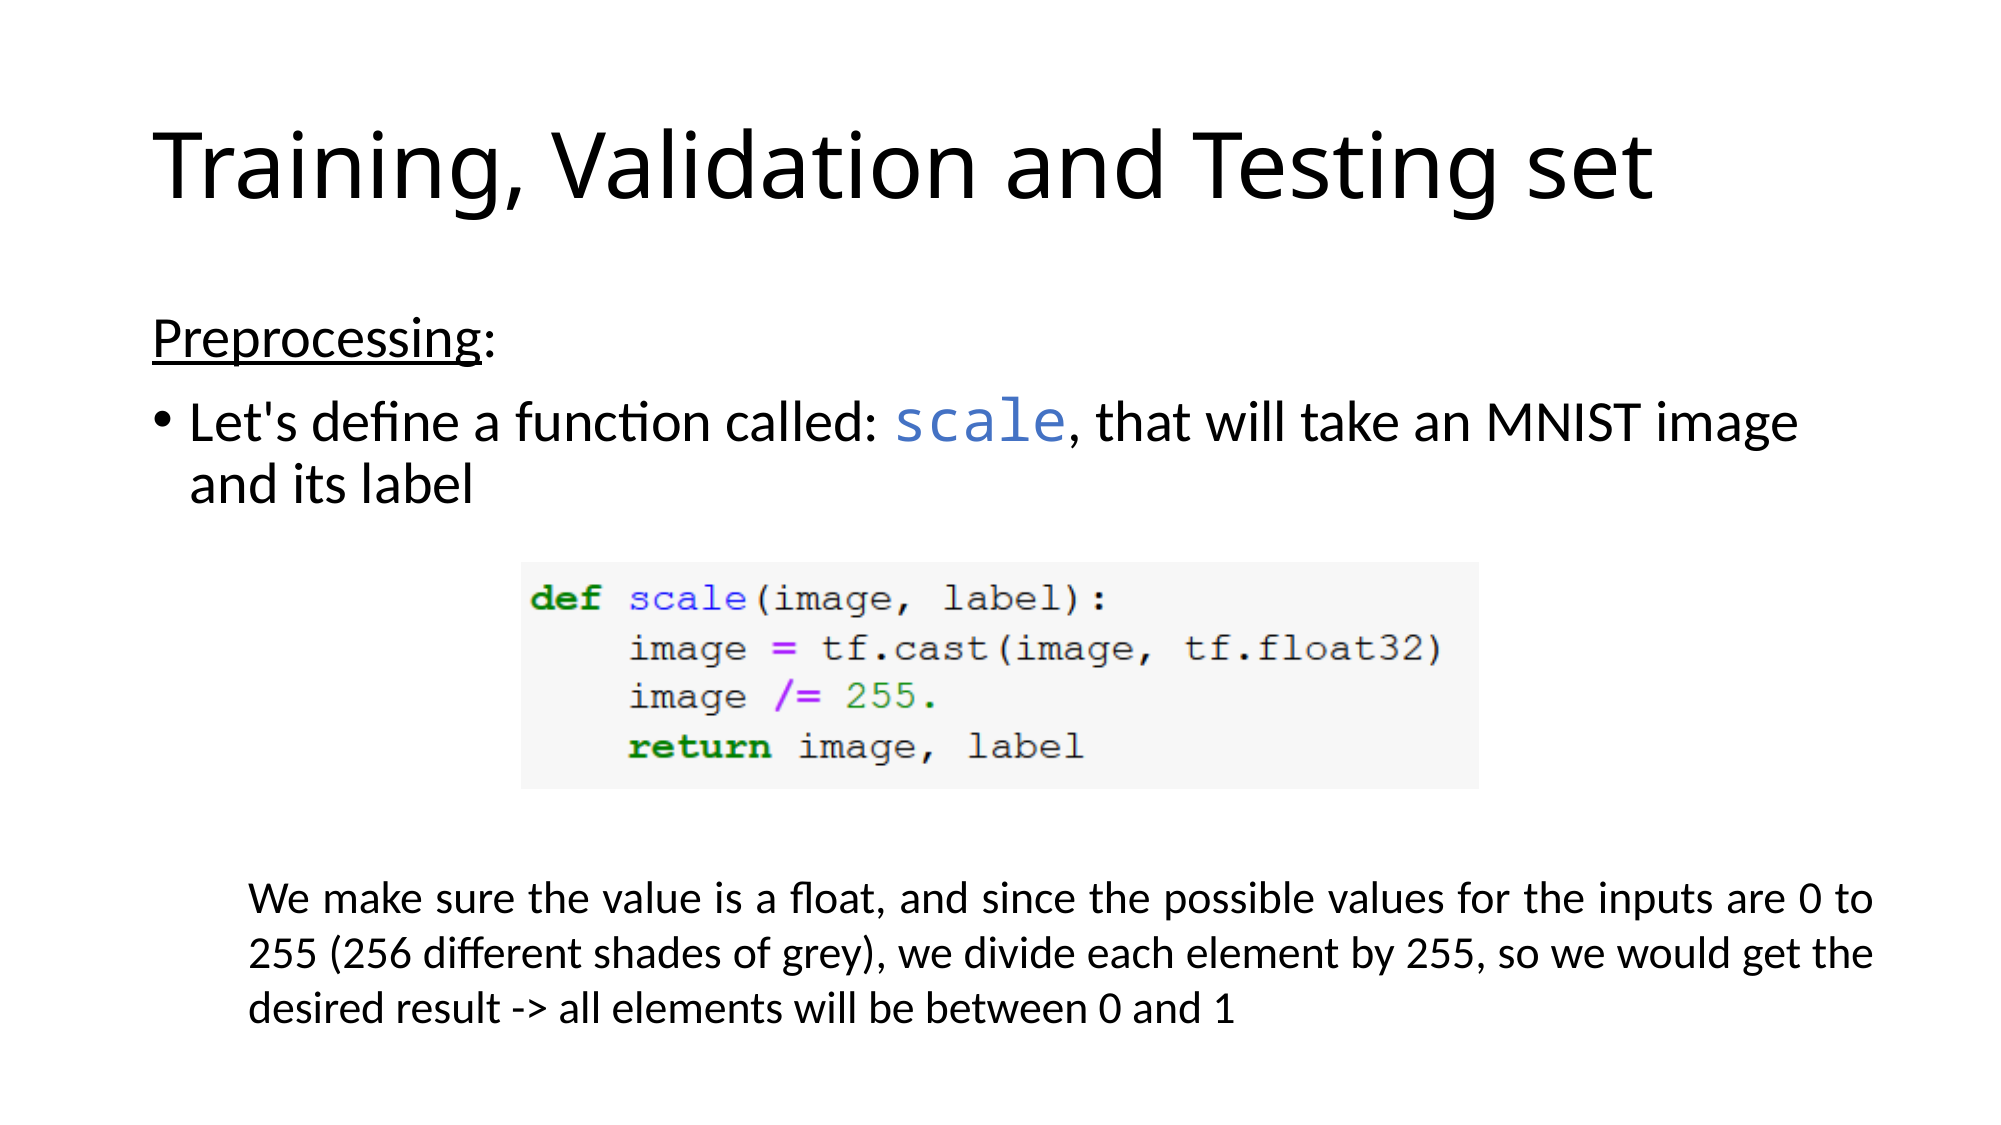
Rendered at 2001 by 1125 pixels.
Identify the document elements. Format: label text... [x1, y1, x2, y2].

list Preprocessing: Let's define a function called: scale, that will take an MNIST image and its label [137, 299, 1863, 1014]
title Training, Validation and Testing set [137, 59, 1863, 278]
text_box We make sure the value is a float, and since the possible values for the inputs are 0 to 255 (256 different shades of grey), we divide each element by 255, so we would get the desired result -> all elements will be between 0 and 1 [233, 860, 1891, 1041]
picture [521, 562, 1479, 789]
